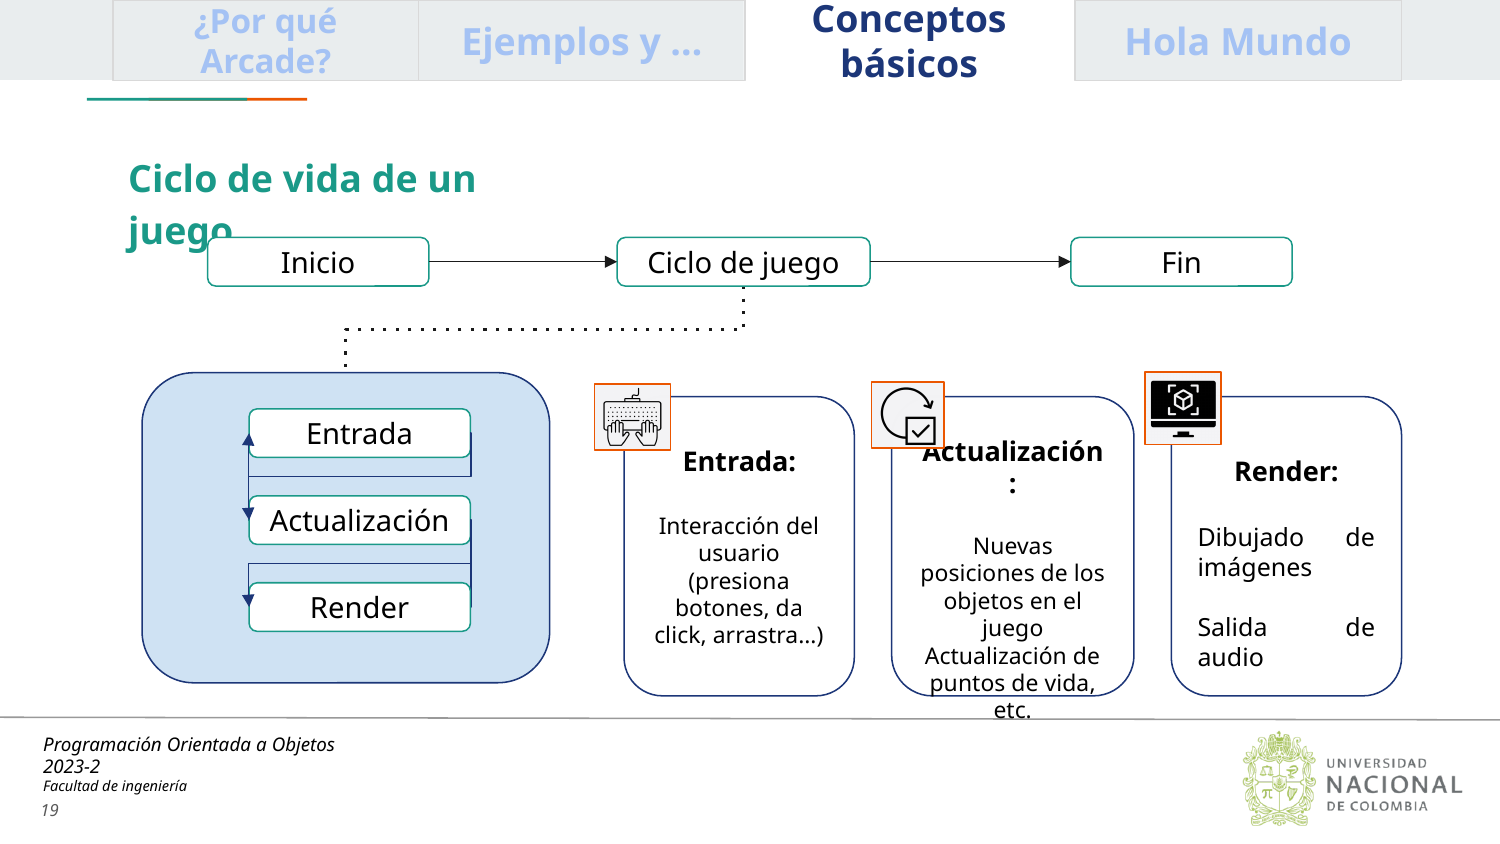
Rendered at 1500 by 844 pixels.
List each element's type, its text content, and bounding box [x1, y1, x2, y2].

text_box Ciclo de vida de un juego [113, 133, 606, 268]
text_box Inicio [207, 237, 429, 284]
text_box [248, 372, 1402, 696]
text_box Ciclo de juego [617, 237, 871, 287]
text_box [141, 285, 855, 697]
text_box ¿Por qué Arcade? [113, 0, 418, 81]
text_box Conceptos básicos [746, 0, 1074, 81]
text_box Hola Mundo [1074, 0, 1402, 81]
slide_number ‹#› [25, 779, 116, 844]
picture [1239, 727, 1466, 829]
text_box Ejemplos y … [418, 0, 746, 81]
text_box Fin [1070, 237, 1293, 287]
